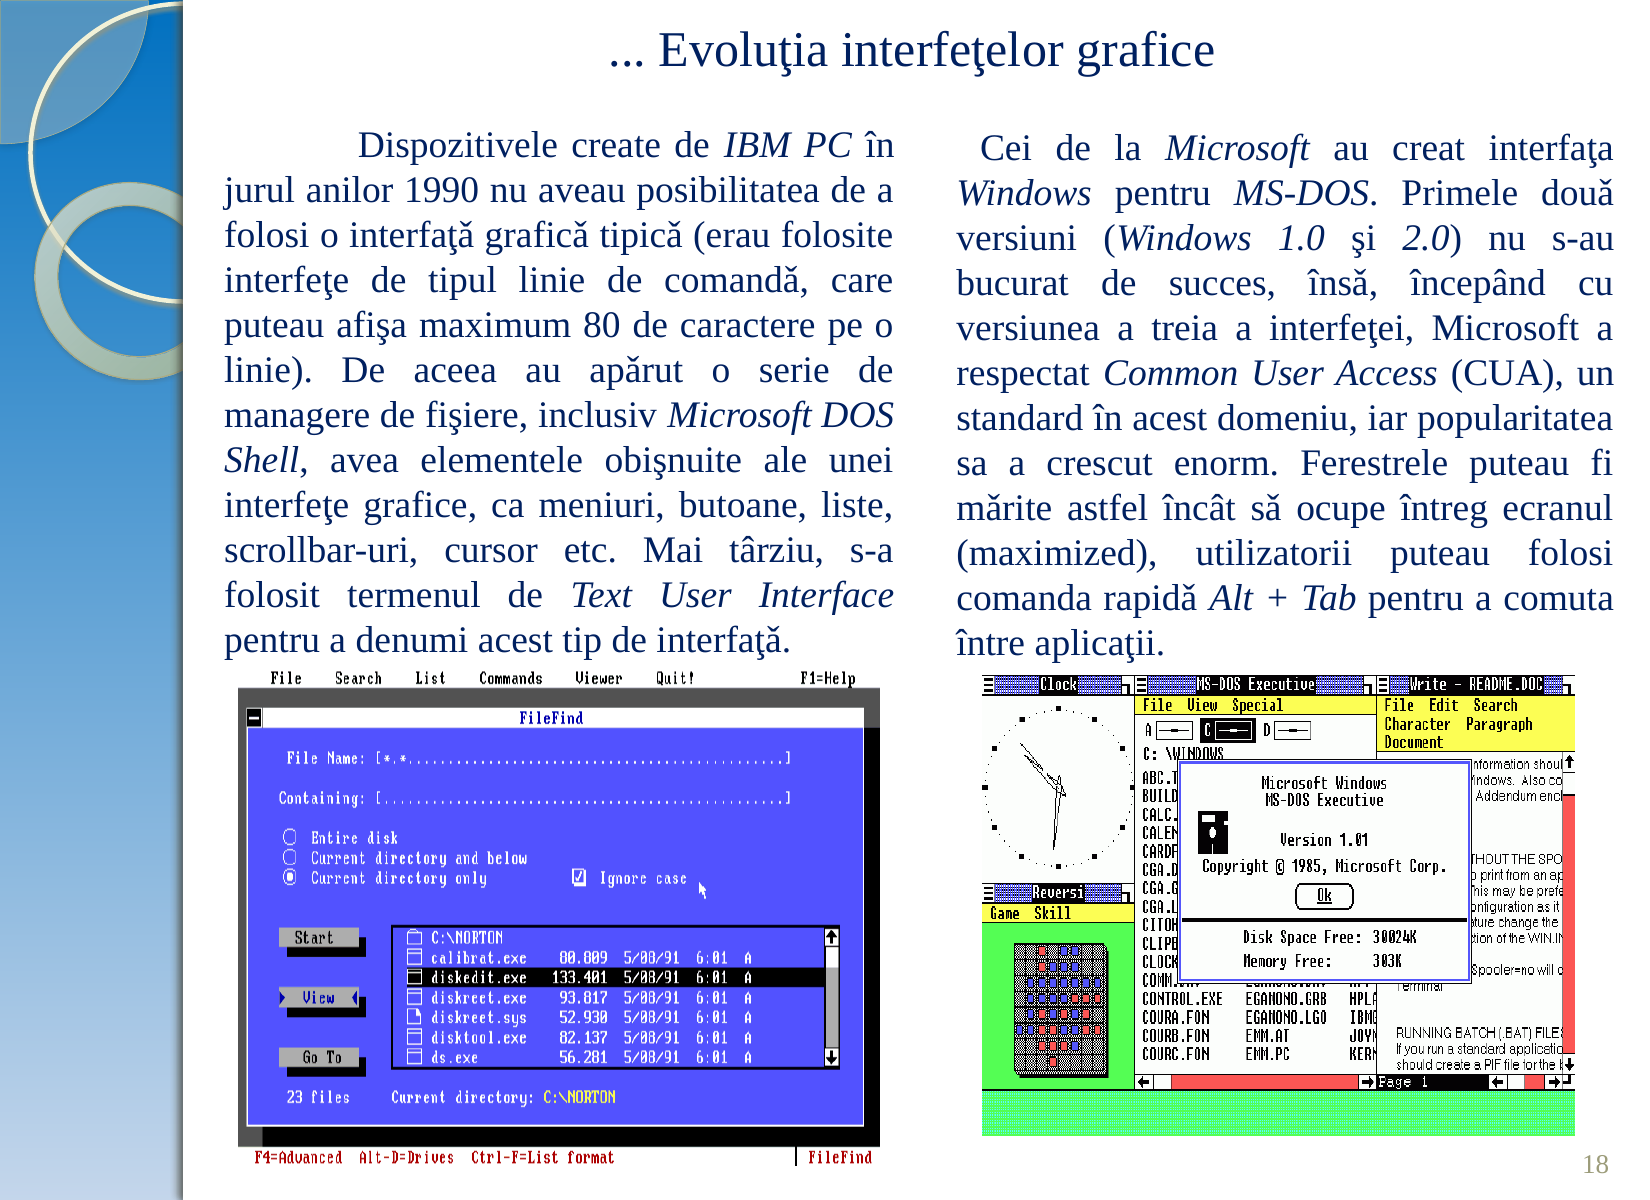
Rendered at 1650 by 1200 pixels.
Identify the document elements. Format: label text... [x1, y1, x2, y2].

text_box Dispozitivele create de IBM PC în jurul anilor 1990 nu aveau posibilitatea de a folosi o interfaţǎ graficǎ tipicǎ (erau folosite interfeţe de tipul linie de comandǎ, care puteau afişa maximum 80 de caractere pe o linie). De aceea au apǎrut o serie de managere de fişiere, inclusiv Microsoft DOS Shell, avea elementele obişnuite ale unei interfeţe grafice, ca meniuri, butoane, liste, scrollbar-uri, cursor etc. Mai târziu, s-a folosit termenul de Text User Interface pentru a denumi acest tip de interfaţǎ. [209, 112, 910, 713]
picture [238, 668, 880, 1166]
picture [981, 675, 1575, 1136]
text_box Cei de la Microsoft au creat interfaţa Windows pentru MS-DOS. Primele douǎ versiuni (Windows 1.0 şi 2.0) nu s-au bucurat de succes, însǎ, începând cu versiunea a treia a interfeţei, Microsoft a respectat Common User Access (CUA), un standard în acest domeniu, iar popularitatea sa a crescut enorm. Ferestrele puteau fi mǎrite astfel încât sǎ ocupe întreg ecranul (maximized), utilizatorii puteau folosi comanda rapidǎ Alt + Tab pentru a comuta între aplicaţii. [941, 115, 1630, 671]
slide_number 18 [1554, 1103, 1637, 1187]
text_box ... Evoluţia interfeţelor grafice [594, 9, 1231, 85]
